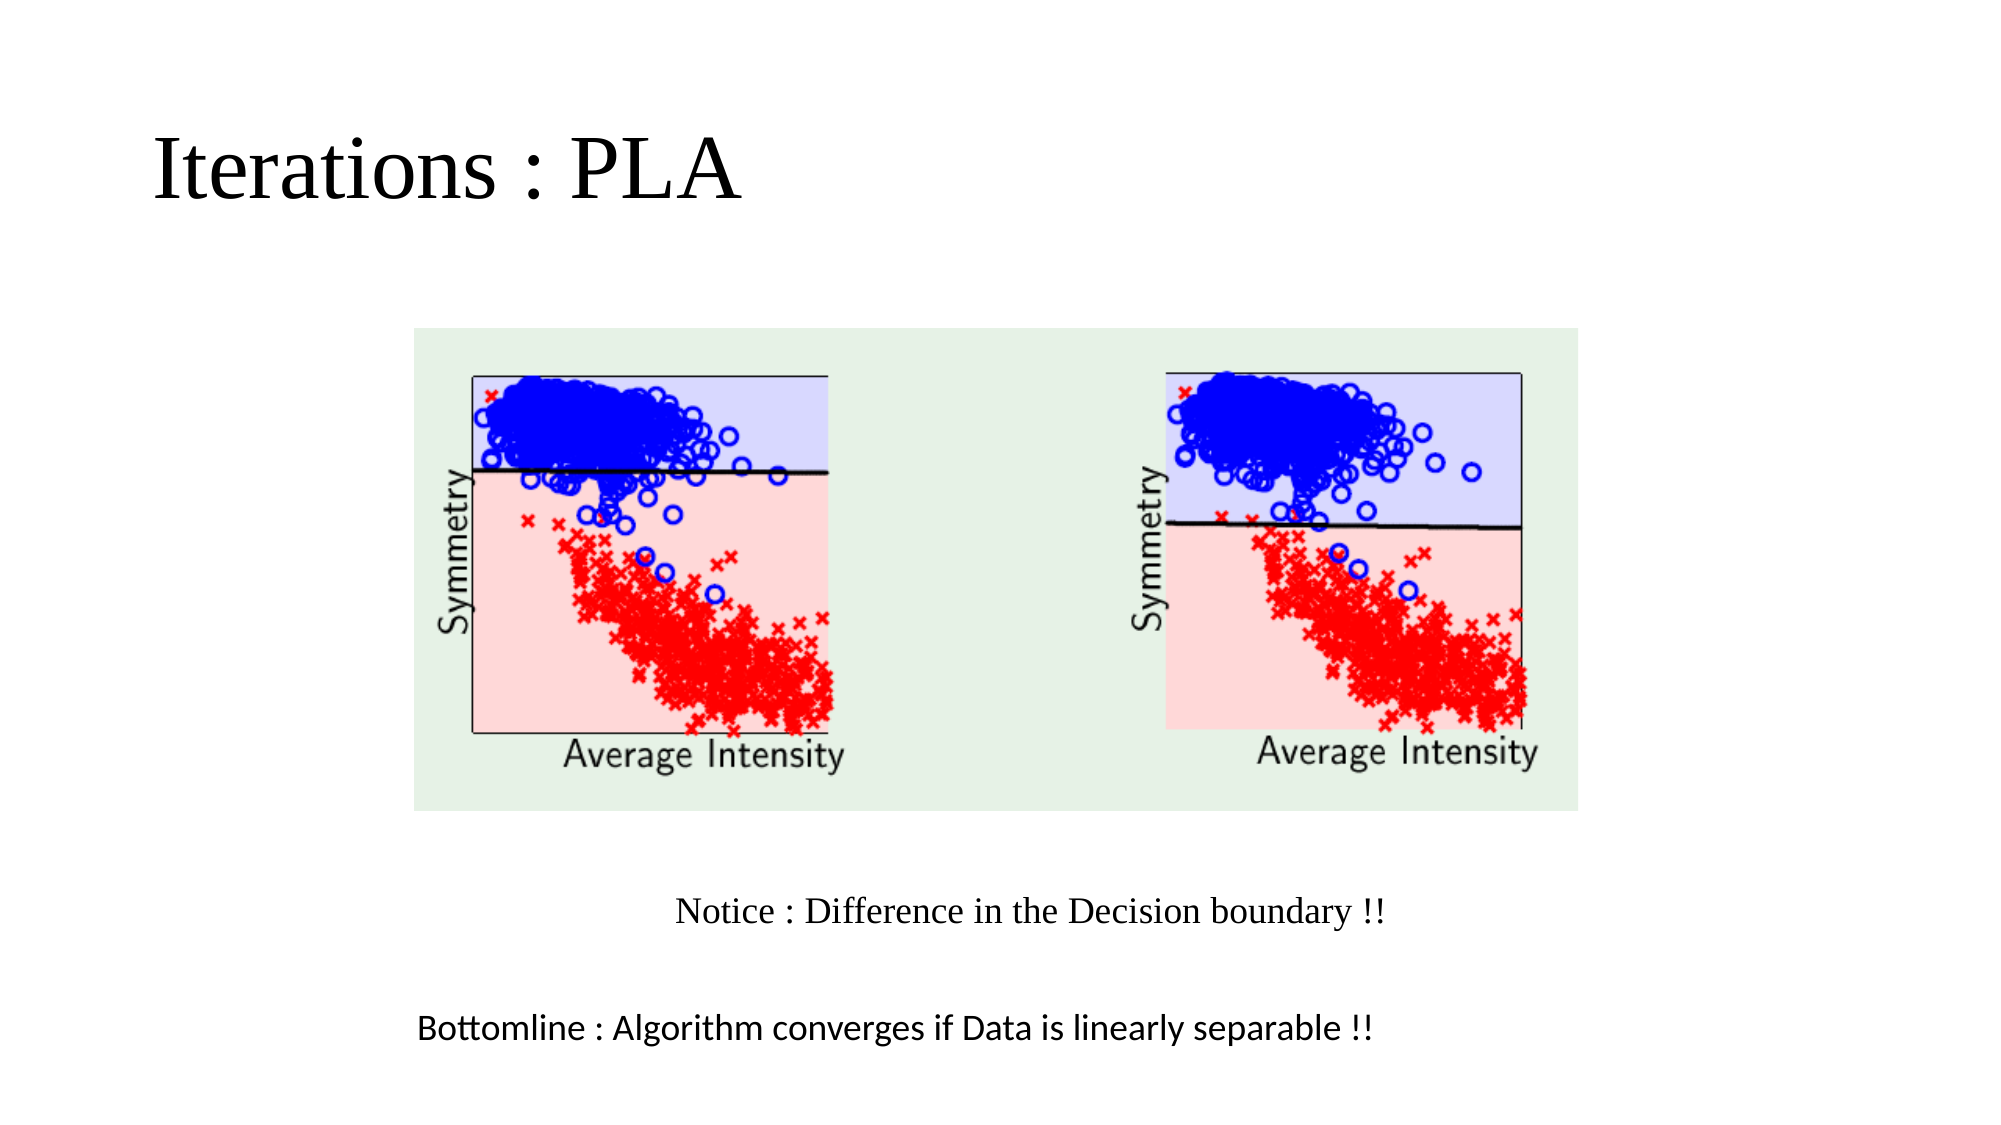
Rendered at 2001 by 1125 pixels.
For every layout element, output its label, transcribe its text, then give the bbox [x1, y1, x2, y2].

title Iterations : PLA [137, 59, 1863, 278]
text_box Notice : Difference in the Decision boundary !! [660, 878, 1540, 939]
text_box Bottomline : Algorithm converges if Data is linearly separable !! [402, 996, 1586, 1056]
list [414, 328, 1579, 811]
